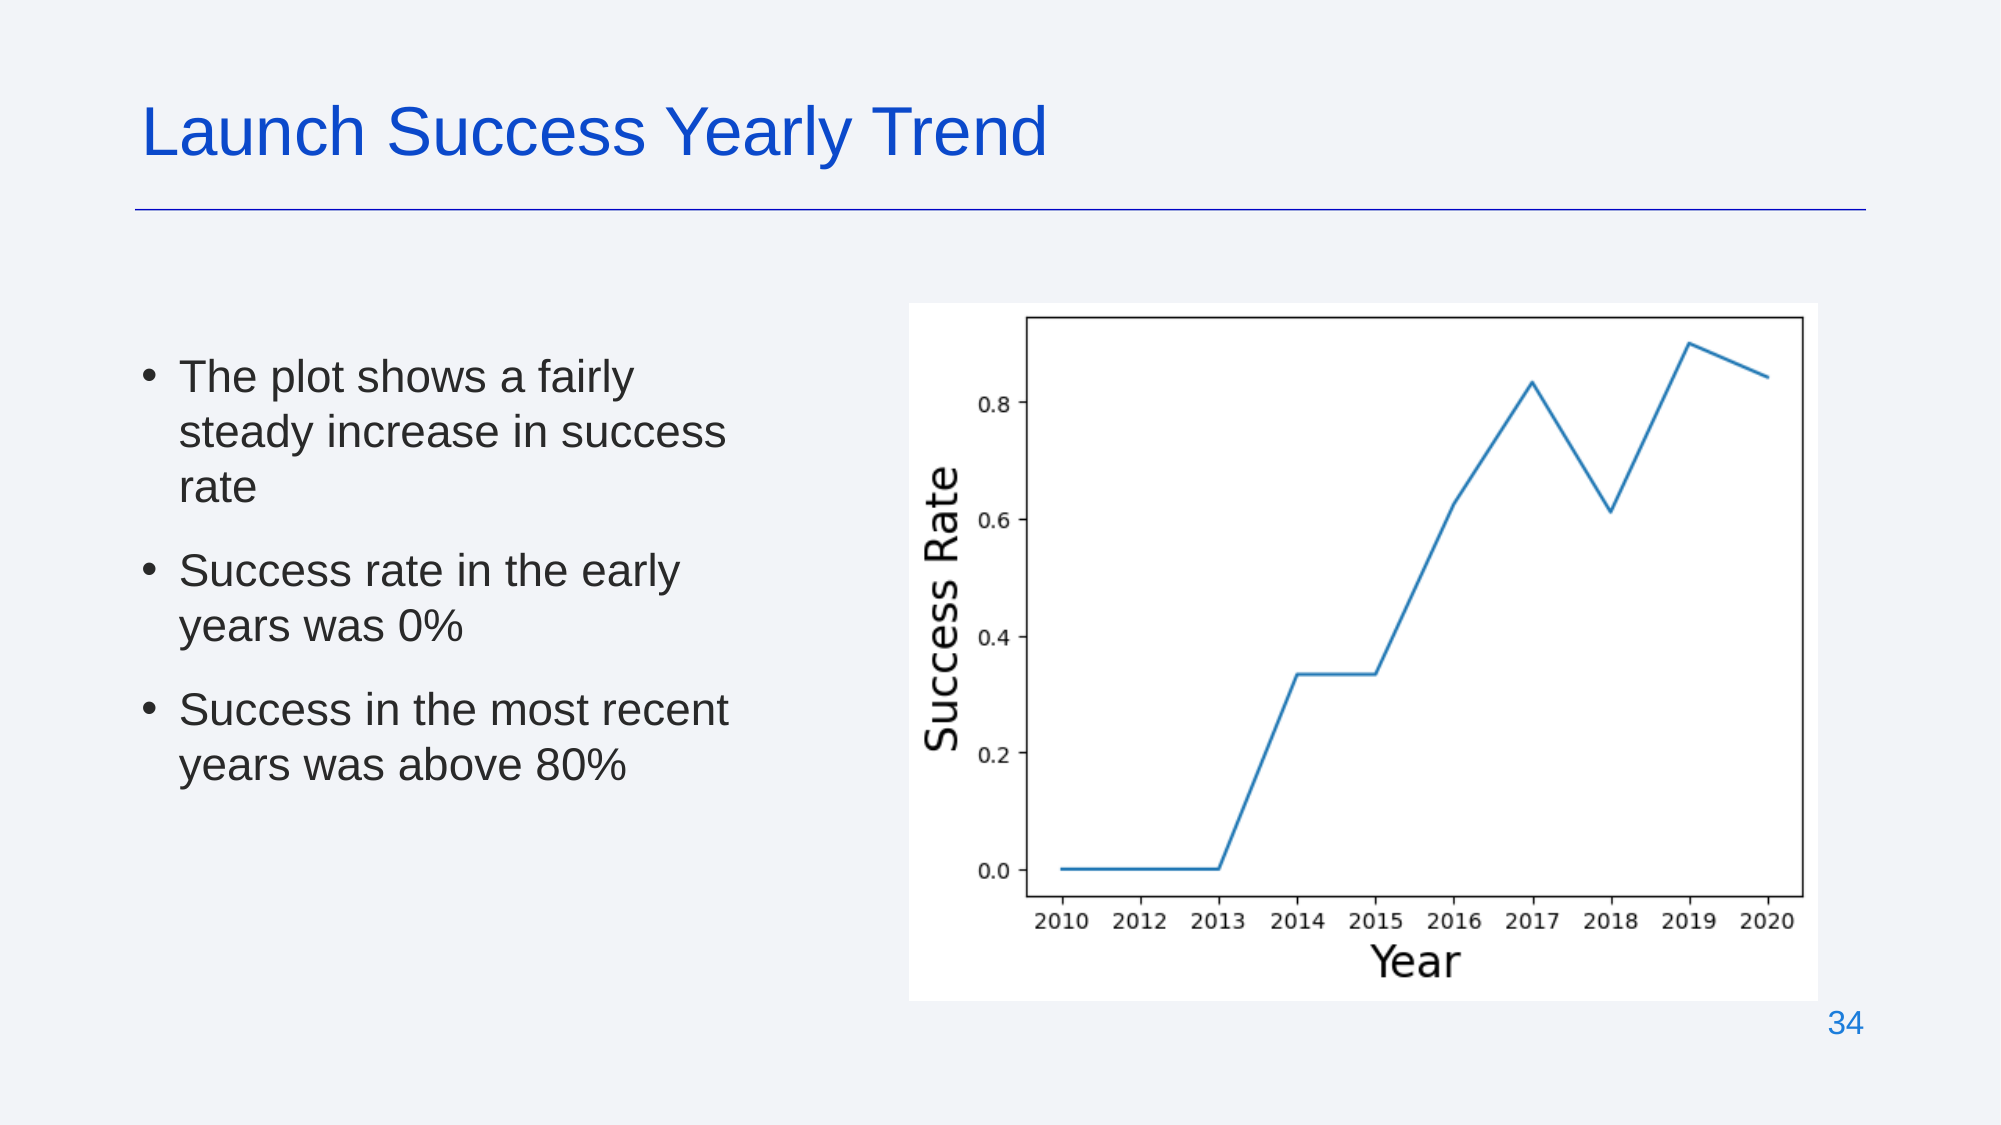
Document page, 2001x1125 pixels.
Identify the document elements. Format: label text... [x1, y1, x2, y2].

picture [0, 0, 2001, 1125]
text_box Launch Success Yearly Trend [126, 88, 1852, 179]
list The plot shows a fairly steady increase in success rate Success rate in the early years was 0% Success in the most recent years was above 80% [126, 339, 772, 965]
slide_number ‹#› [1429, 988, 1880, 1055]
